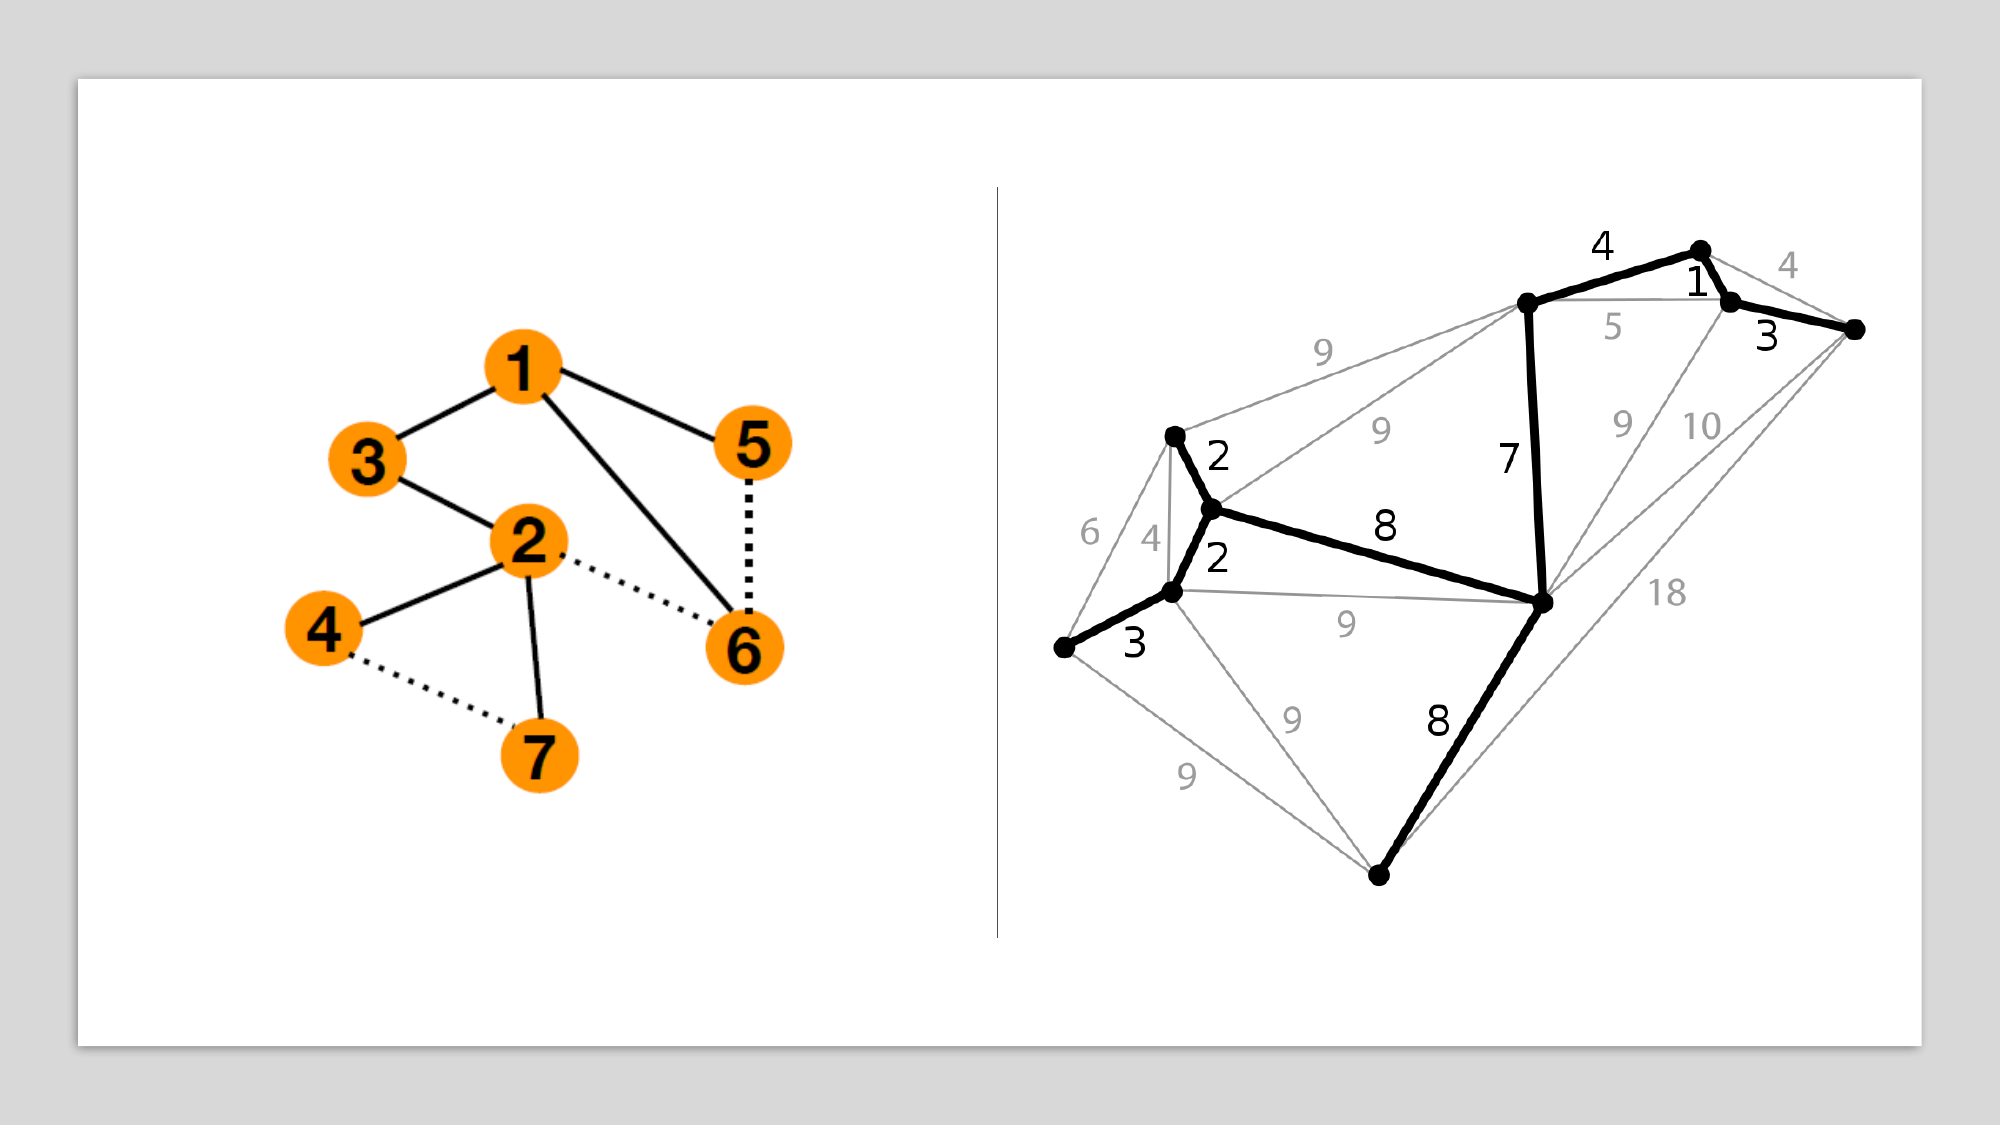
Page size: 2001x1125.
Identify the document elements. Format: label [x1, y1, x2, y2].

text_box [77, 78, 1923, 1047]
picture [105, 218, 975, 907]
text_box [0, 0, 2000, 1125]
picture [1025, 211, 1895, 914]
